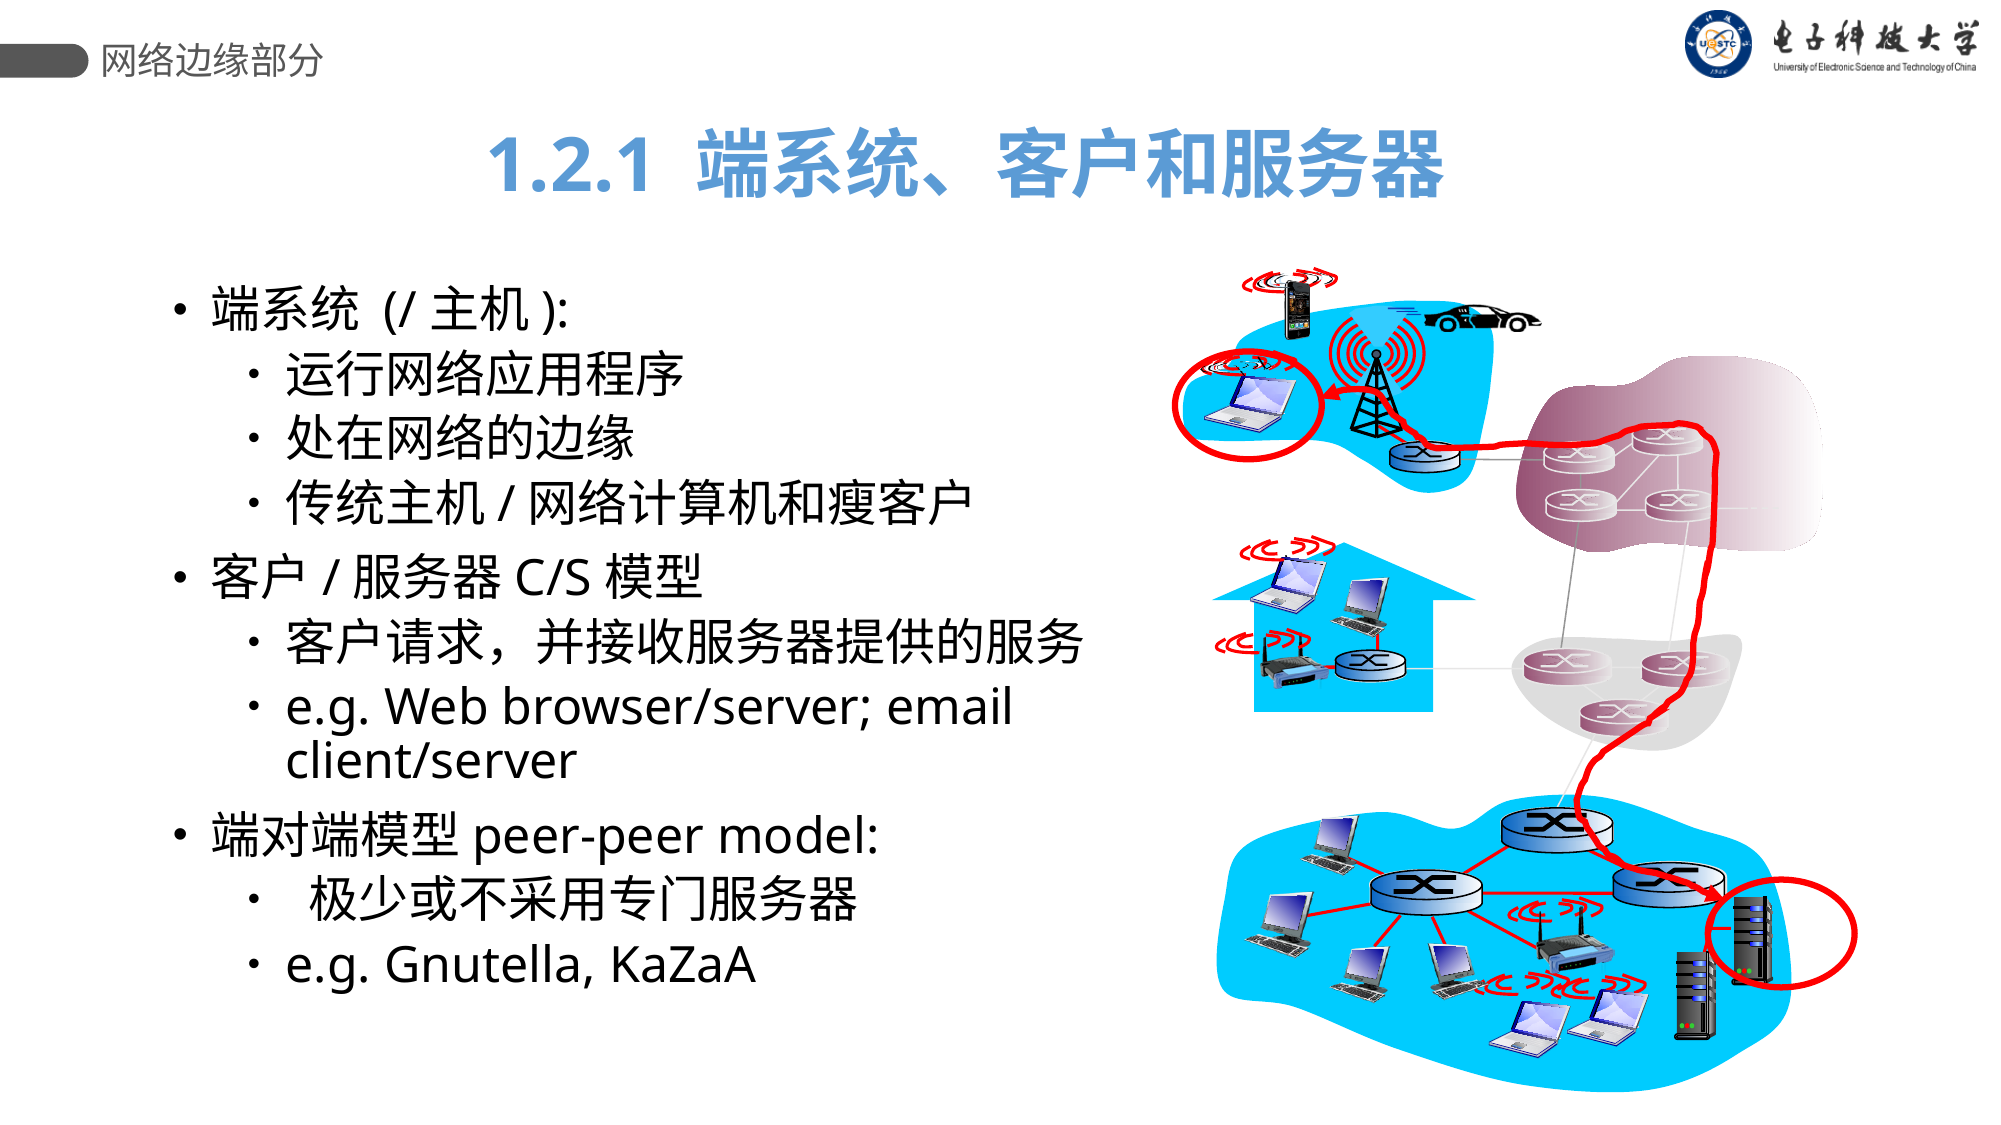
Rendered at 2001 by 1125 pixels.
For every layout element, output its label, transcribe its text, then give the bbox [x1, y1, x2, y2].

text_box [1173, 382, 1181, 429]
text_box [1825, 889, 1856, 978]
picture [1685, 10, 1979, 78]
text_box [380, 80, 1656, 269]
text_box 端系统 (/主机): 运行网络应用程序 处在网络的边缘 传统主机/网络计算机和瘦客户 客户/服务器C/S模型 客户请求，并接收服务器提供的服务 e.g. Web browser/server; email client/server 端对端模型peer-peer model: 极少或不采用专门服务器 e.g. Gnutella, KaZaA [157, 277, 1120, 1061]
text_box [1181, 268, 1825, 1095]
text_box 1.2.1 端系统、客户和服务器 [470, 119, 1502, 216]
text_box 网络边缘部分 [100, 28, 450, 91]
